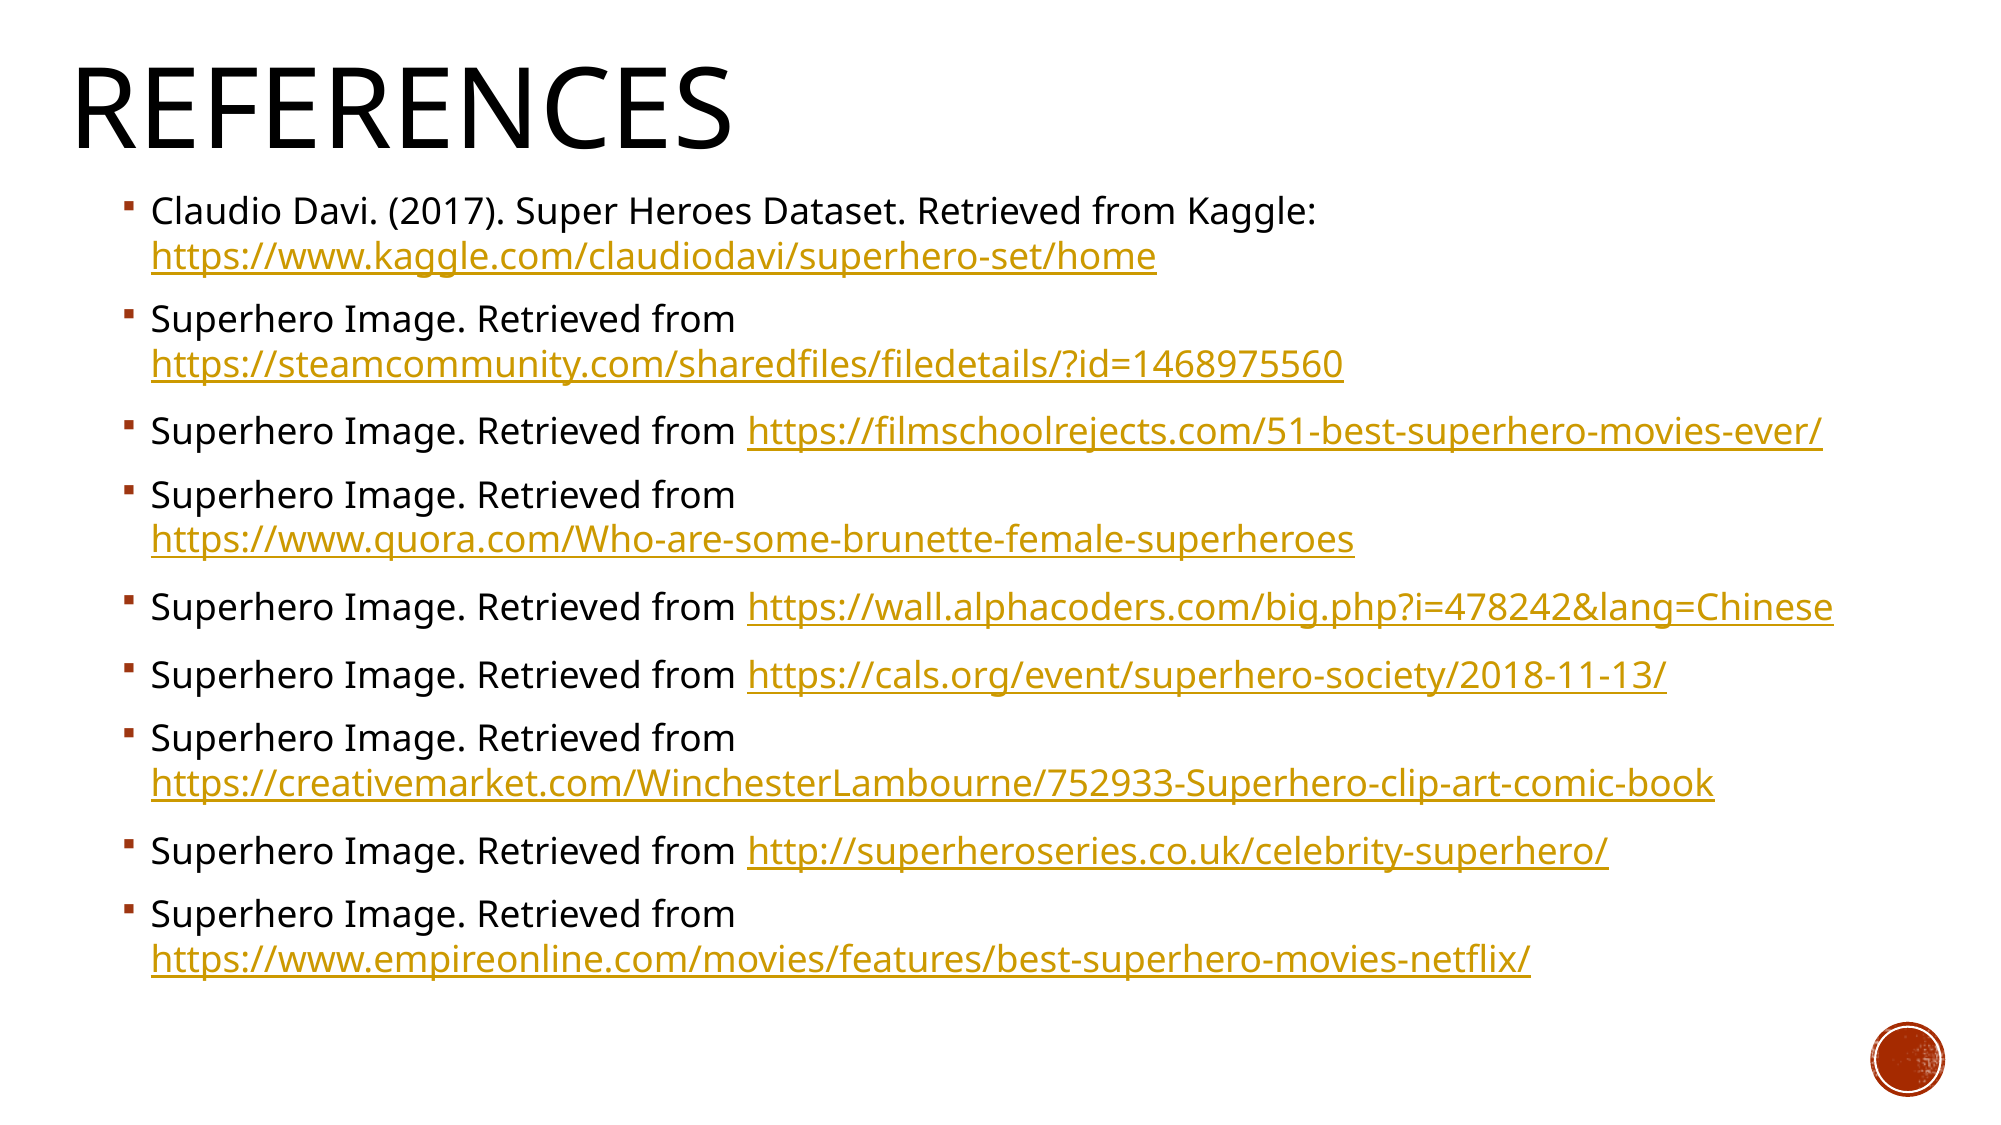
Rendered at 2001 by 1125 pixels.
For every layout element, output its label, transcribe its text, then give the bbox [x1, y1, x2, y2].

list Claudio Davi. (2017). Super Heroes Dataset. Retrieved from Kaggle: https://www.kaggle.com/claudiodavi/superhero-set/home Superhero Image. Retrieved from https://steamcommunity.com/sharedfiles/filedetails/?id=1468975560 Superhero Image. Retrieved from https://filmschoolrejects.com/51-best-superhero-movies-ever/ Superhero Image. Retrieved from https://www.quora.com/Who-are-some-brunette-female-superheroes Superhero Image. Retrieved from https://wall.alphacoders.com/big.php?i=478242&lang=Chinese Superhero Image. Retrieved from https://cals.org/event/superhero-society/2018-11-13/ Superhero Image. Retrieved from https://creativemarket.com/WinchesterLambourne/752933-Superhero-clip-art-comic-book Superhero Image. Retrieved from http://superheroseries.co.uk/celebrity-superhero/ Superhero Image. Retrieved from https://www.empireonline.com/movies/features/best-superhero-movies-netflix/ [106, 185, 1874, 1061]
title References [53, 0, 1657, 225]
